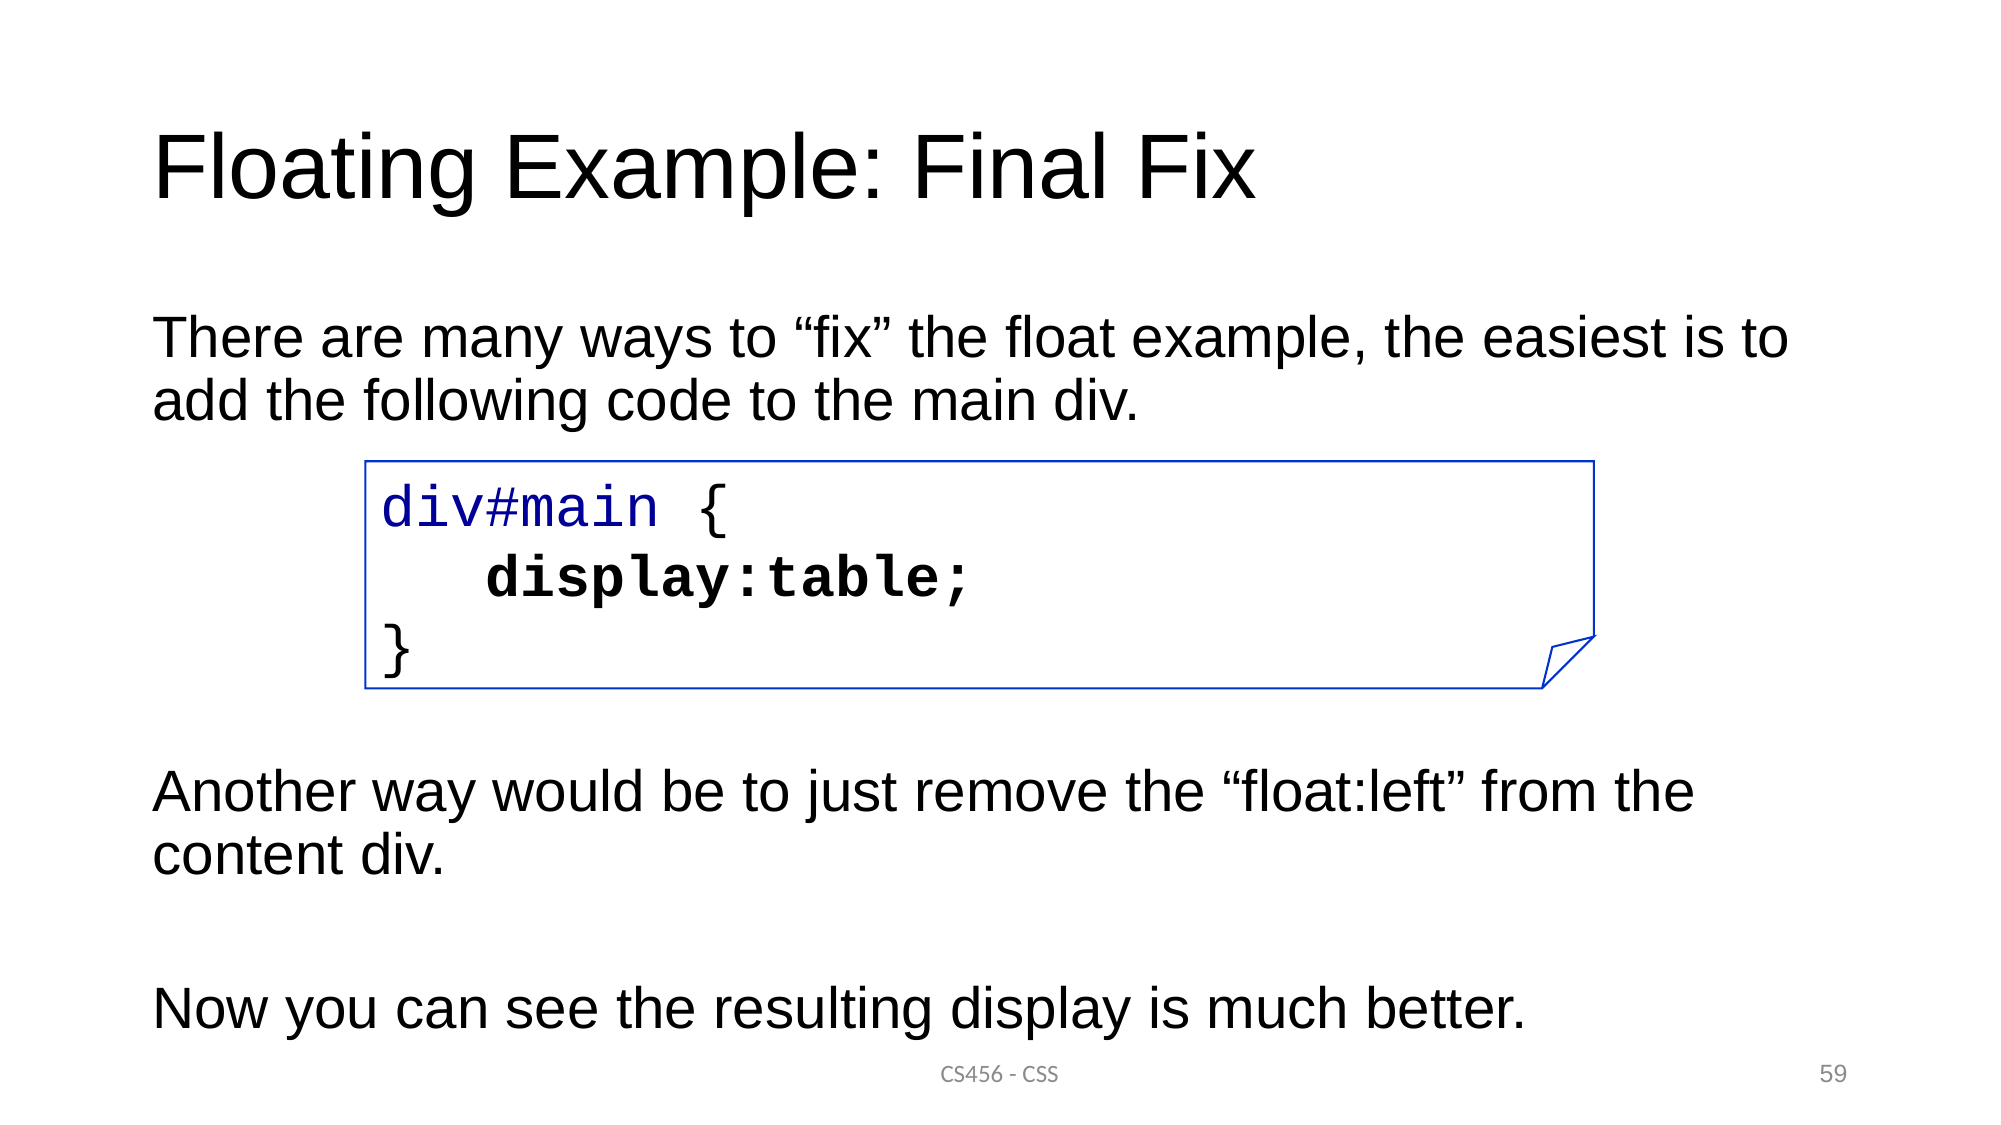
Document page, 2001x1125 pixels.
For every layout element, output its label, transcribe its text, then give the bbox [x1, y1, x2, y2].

text_box [364, 460, 1598, 690]
text_box div#main { display:table; } [365, 461, 1571, 686]
title Floating Example: Final Fix [137, 59, 1863, 278]
footer CS456 - CSS [662, 1042, 1338, 1103]
slide_number 59 [1412, 1042, 1863, 1103]
list There are many ways to “fix” the float example, the easiest is to add the following code to the main div. Another way would be to just remove the “float:left” from the content div. Now you can see the resulting display is much better. [137, 299, 1863, 1014]
